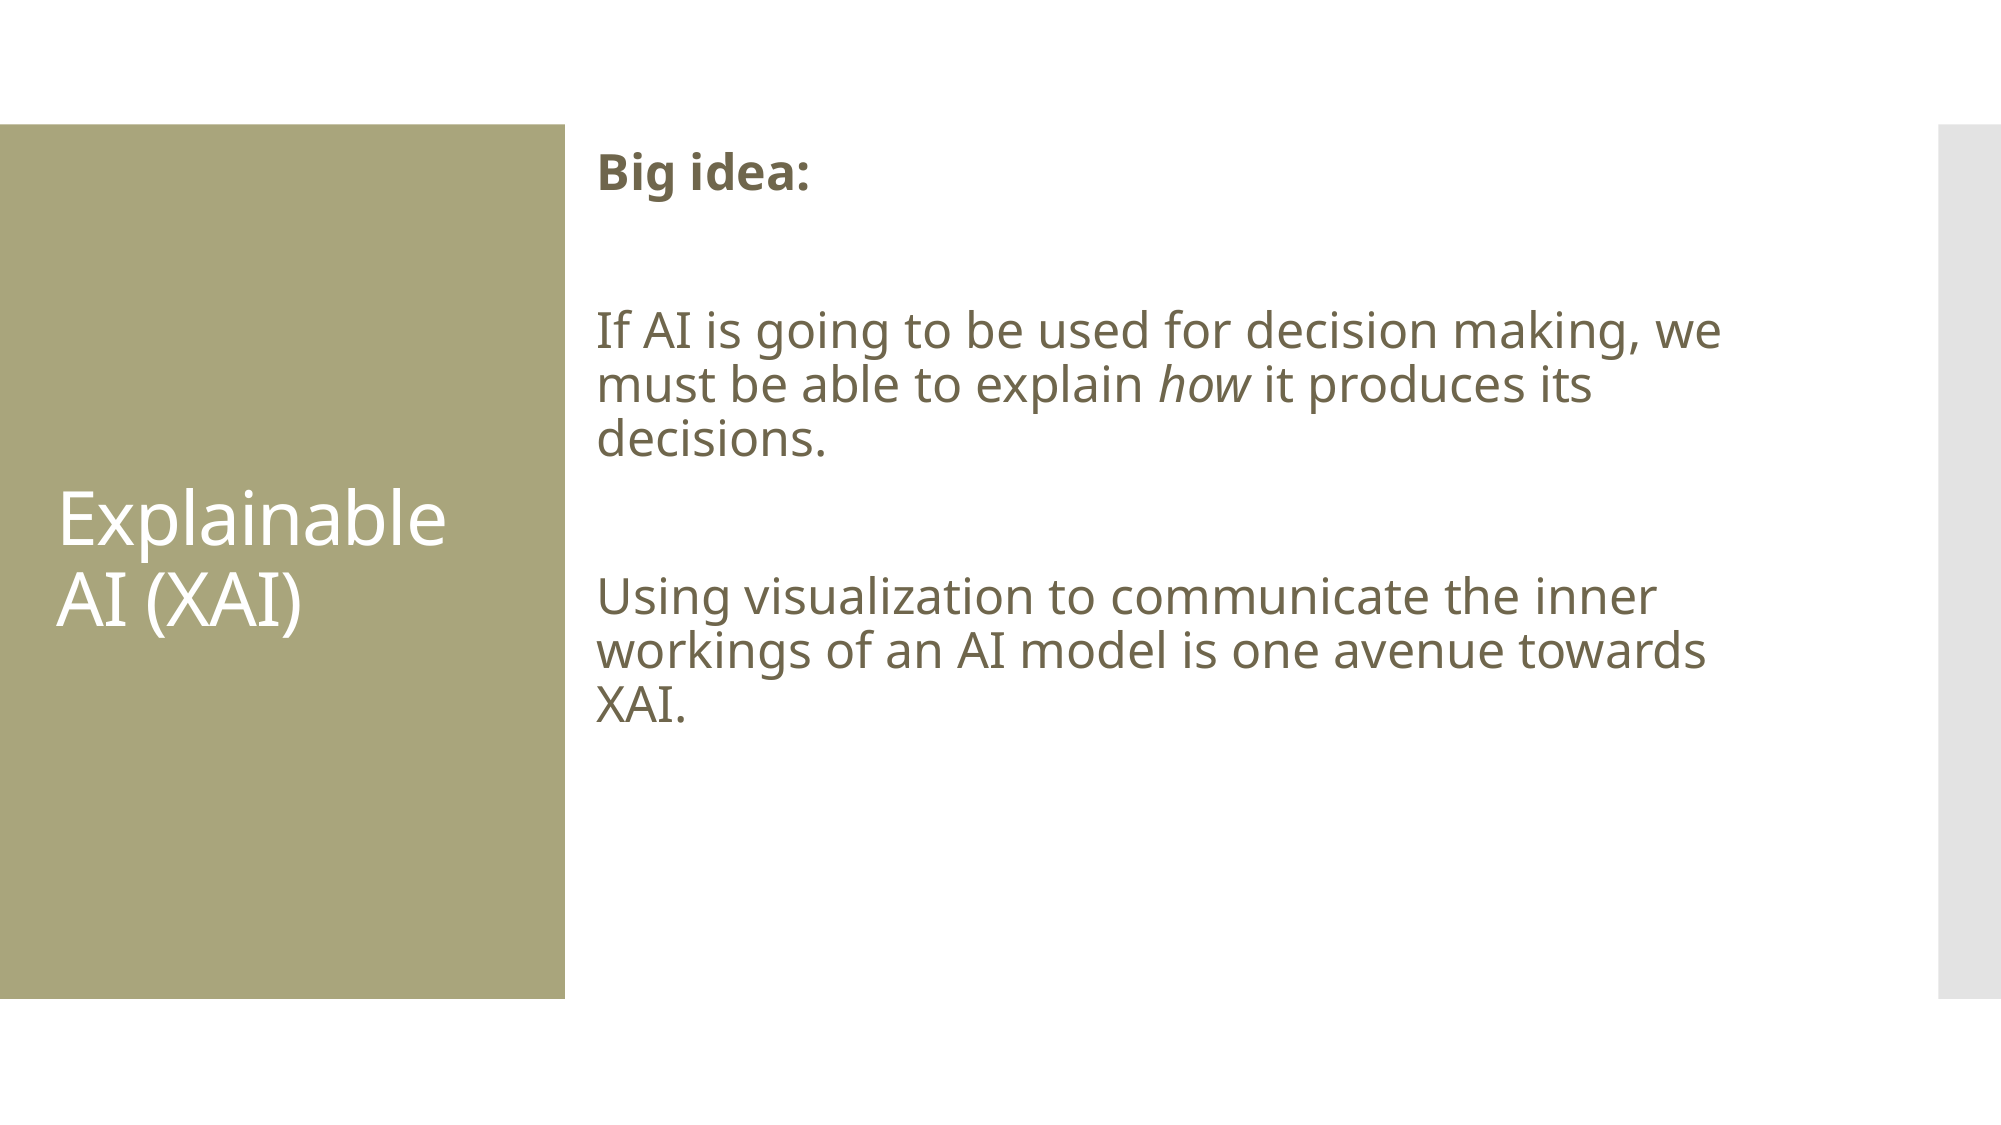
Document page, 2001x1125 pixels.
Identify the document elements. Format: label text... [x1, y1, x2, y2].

title Explainable AI (XAI) [41, 184, 525, 940]
list Big idea: If AI is going to be used for decision making, we must be able to explain how it produces its decisions. Using visualization to communicate the inner workings of an AI model is one avenue towards XAI. [581, 140, 1782, 940]
